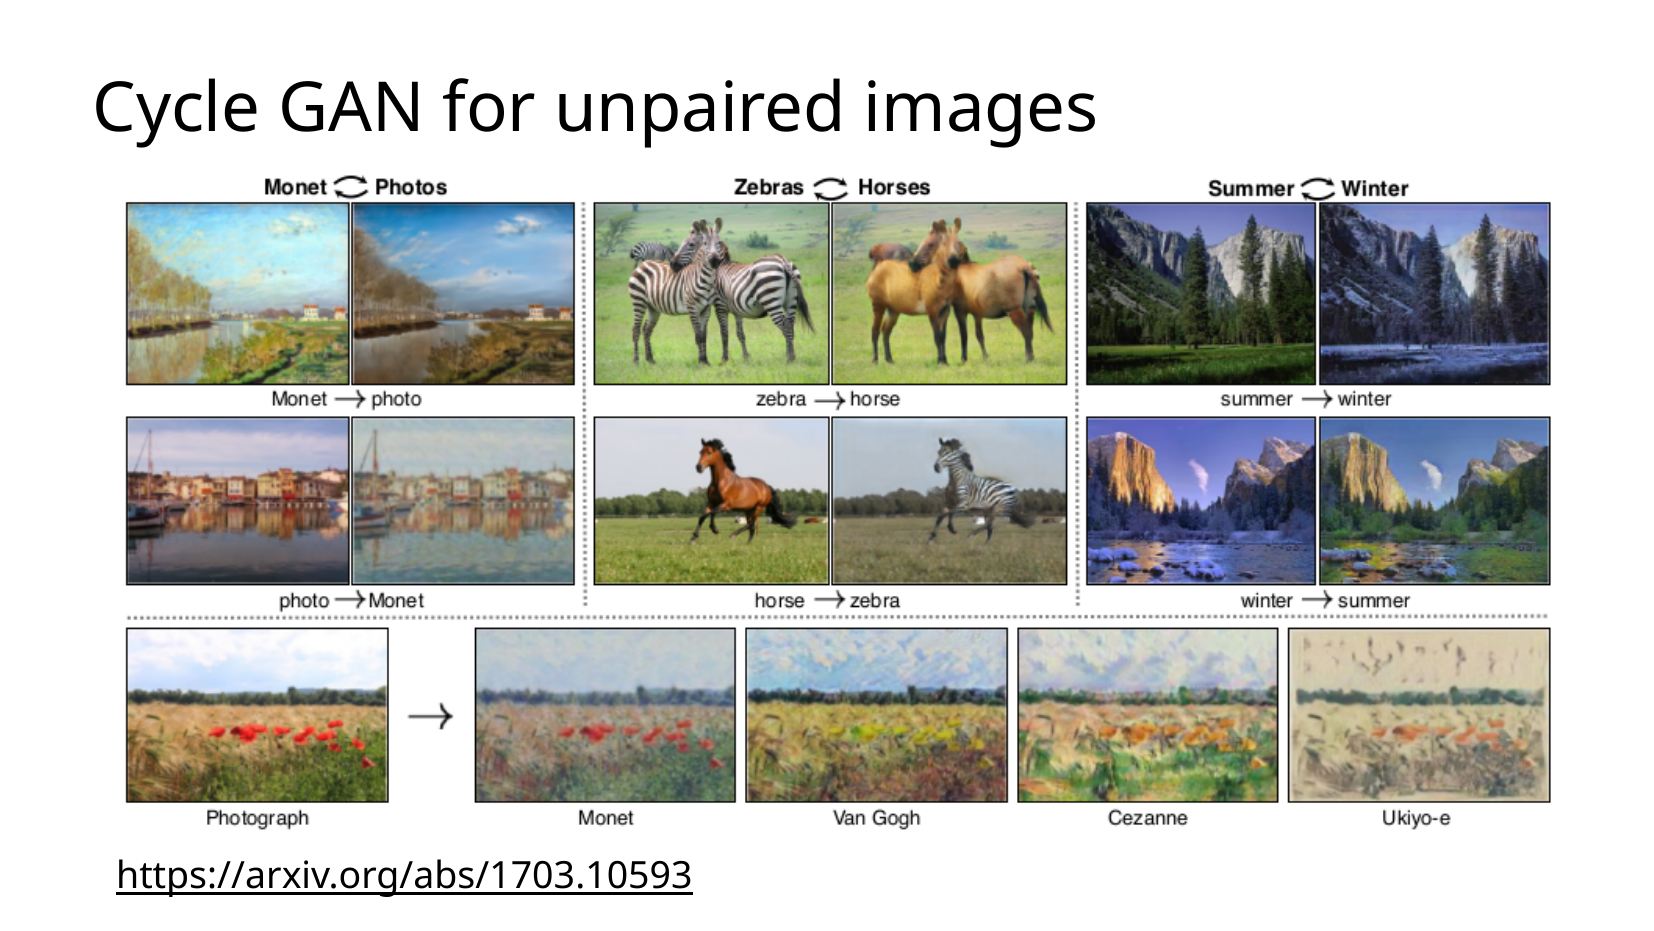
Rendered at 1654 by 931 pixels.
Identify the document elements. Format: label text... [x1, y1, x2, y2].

text_box https://arxiv.org/abs/1703.10593 [101, 844, 708, 910]
picture [106, 154, 1579, 839]
title Cycle GAN for unpaired images [77, 51, 1579, 222]
